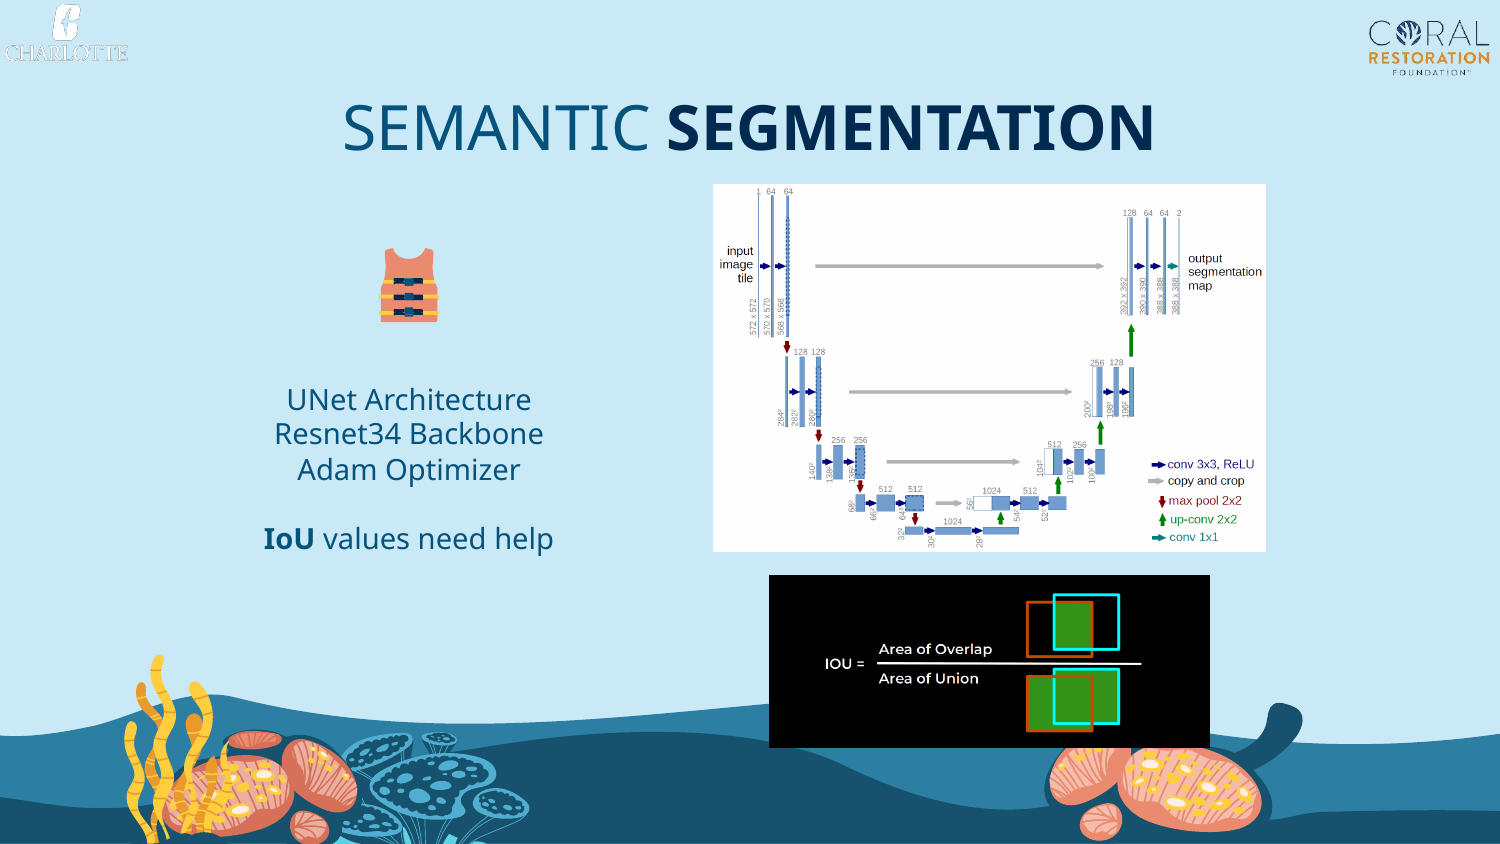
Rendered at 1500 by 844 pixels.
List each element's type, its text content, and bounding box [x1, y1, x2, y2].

picture [769, 575, 1210, 748]
picture [713, 183, 1266, 552]
picture [1355, 0, 1500, 123]
title SEMANTIC SEGMENTATION [118, 72, 1382, 167]
picture [5, 4, 128, 61]
subtitle UNet Architecture Resnet34 Backbone Adam Optimizer IoU values need help [200, 365, 619, 528]
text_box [378, 247, 440, 323]
